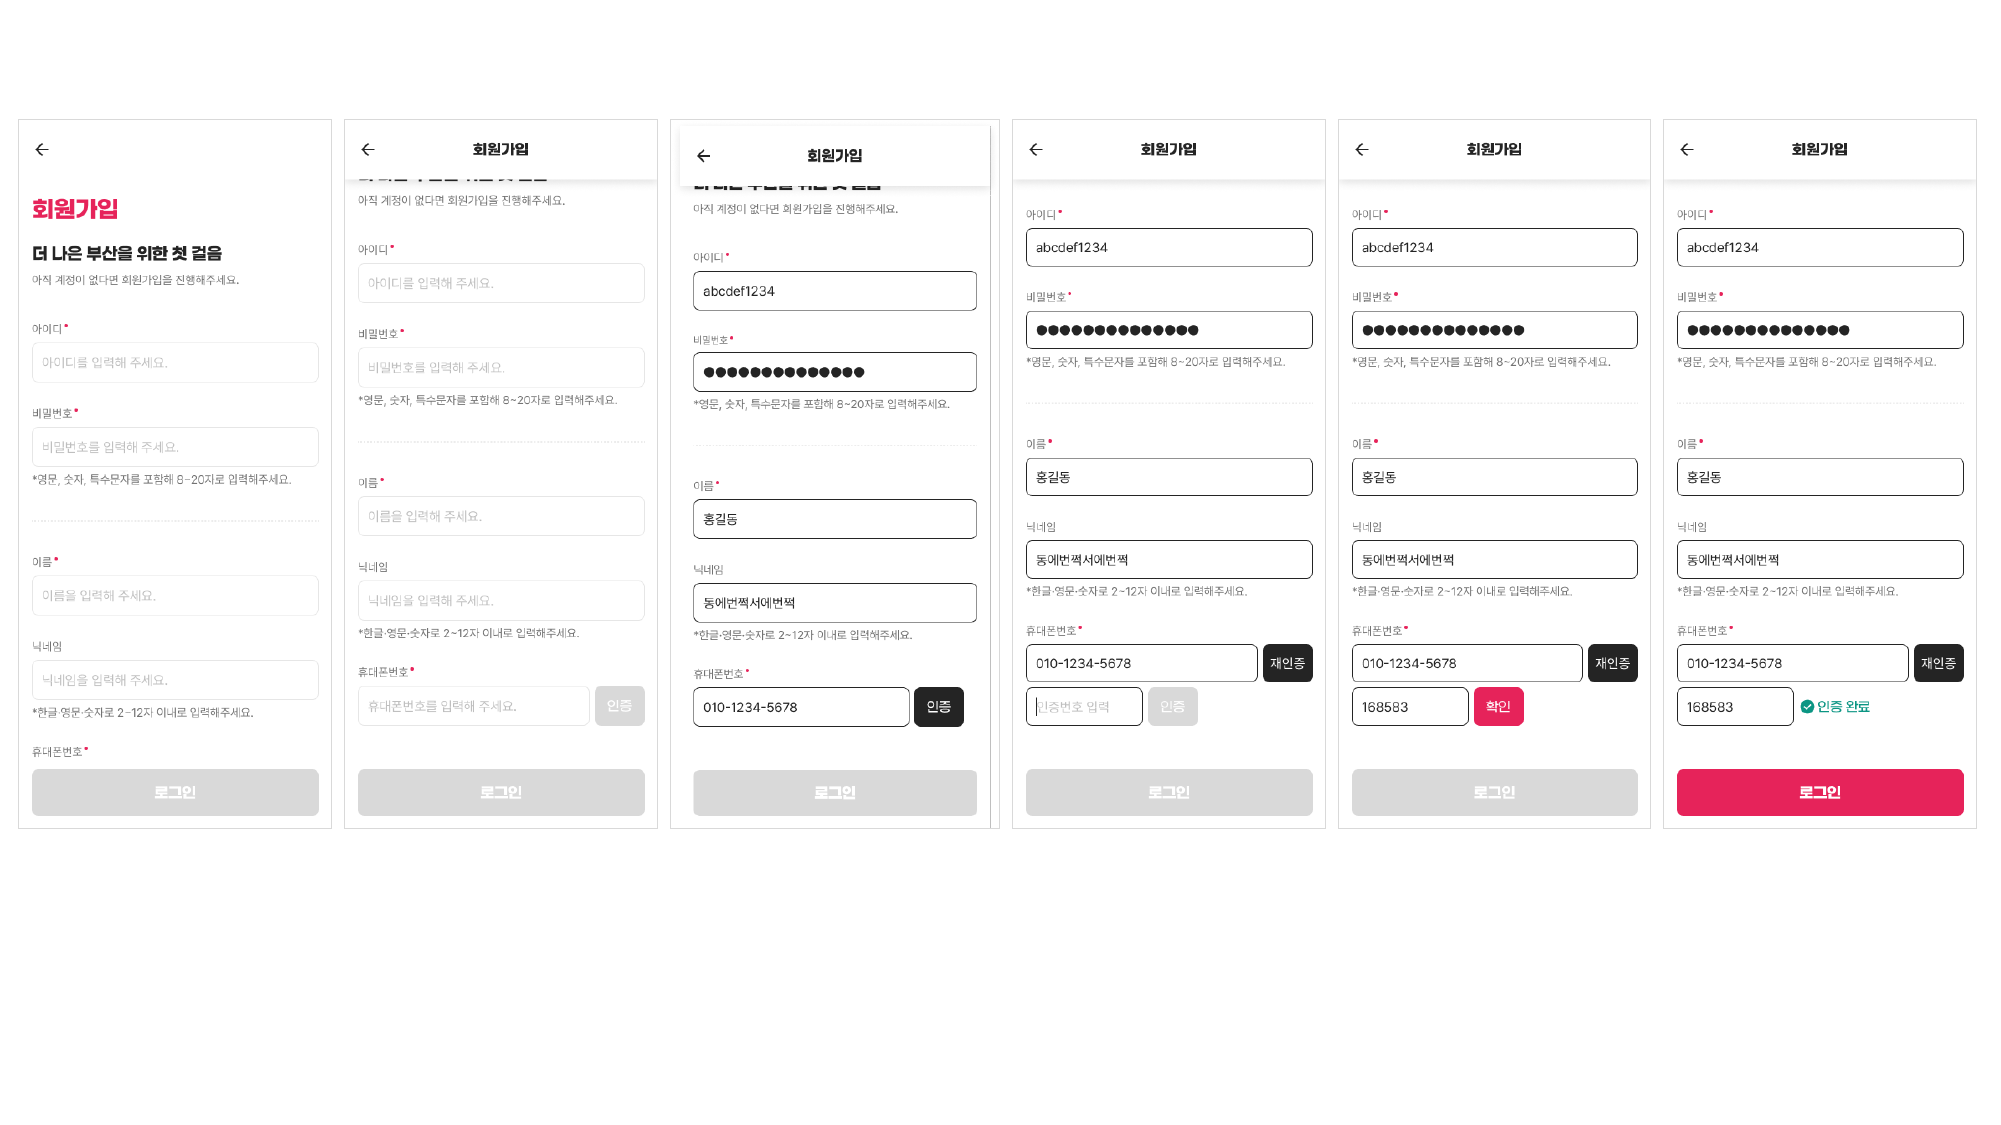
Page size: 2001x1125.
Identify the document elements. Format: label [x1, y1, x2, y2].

picture [1337, 119, 1651, 829]
picture [1012, 119, 1326, 829]
picture [1663, 119, 1977, 829]
picture [669, 119, 1000, 829]
picture [18, 119, 332, 829]
picture [344, 119, 658, 829]
